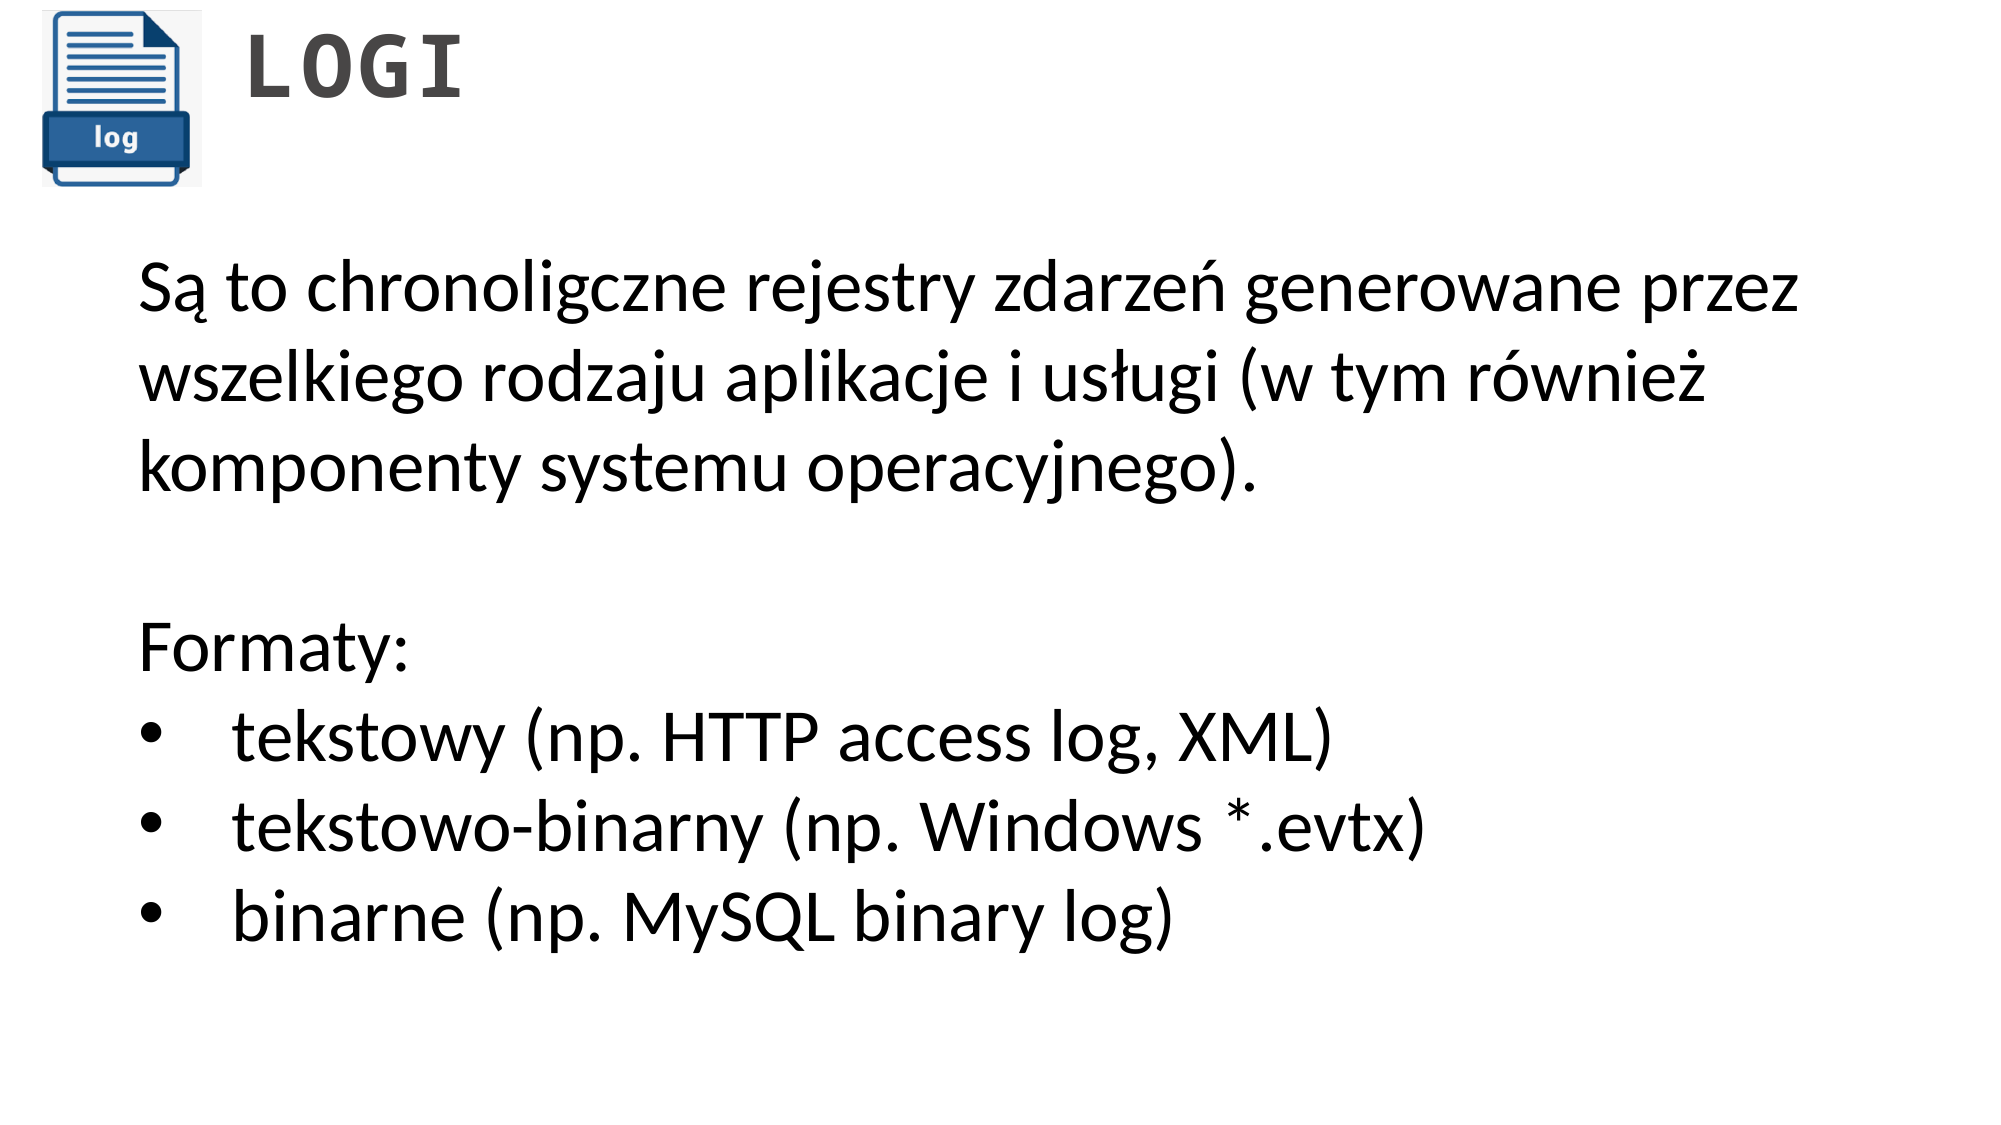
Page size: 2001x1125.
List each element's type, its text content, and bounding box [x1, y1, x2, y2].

text_box LOGI [242, 10, 1889, 116]
text_box Są to chronoligczne rejestry zdarzeń generowane przez wszelkiego rodzaju aplikacje i usługi (w tym również komponenty systemu operacyjnego). Formaty: tekstowy (np. HTTP access log, XML) tekstowo-binarny (np. Windows *.evtx) binarne (np. MySQL binary log) [138, 236, 1810, 957]
picture [42, 10, 202, 187]
